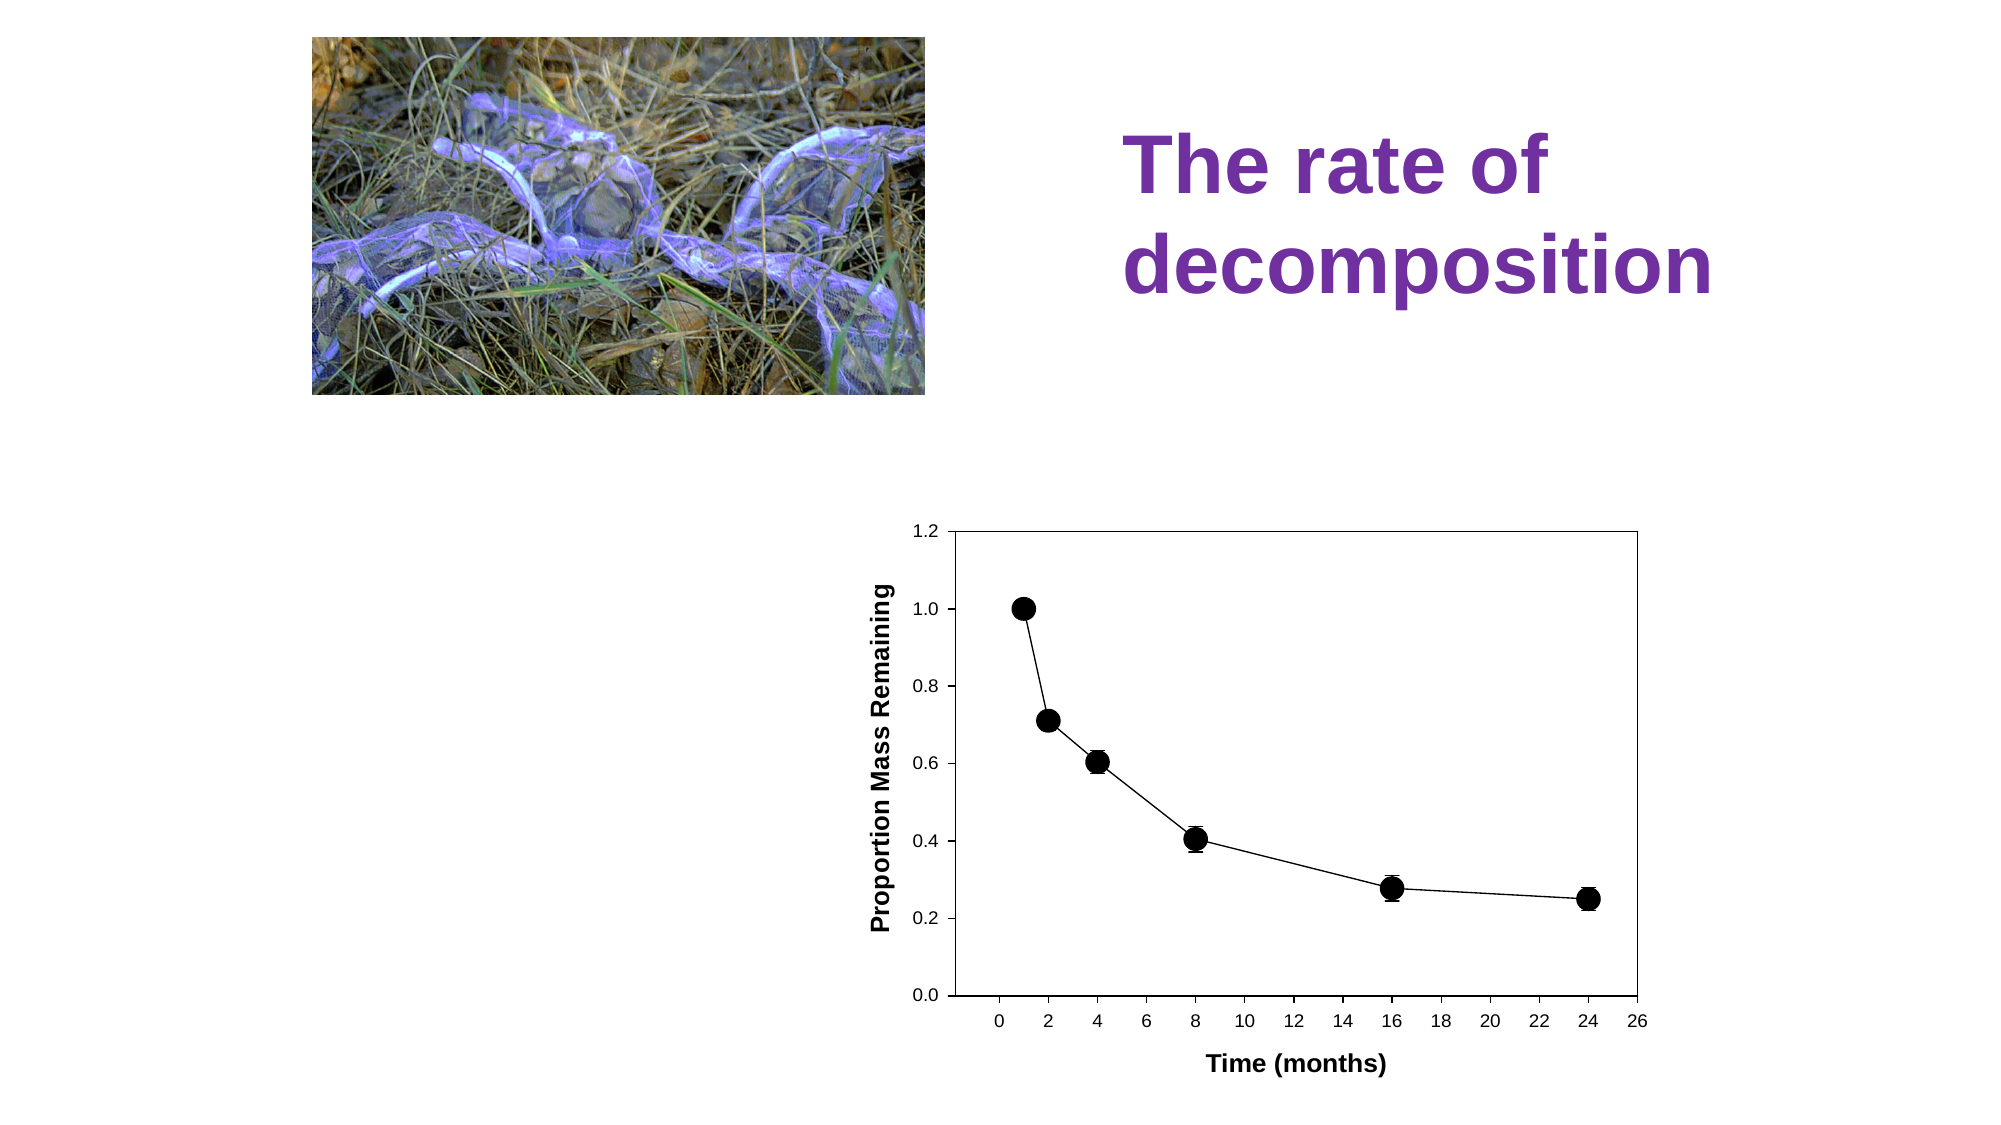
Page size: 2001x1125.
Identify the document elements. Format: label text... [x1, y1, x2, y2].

picture [312, 37, 925, 395]
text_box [862, 462, 1700, 1081]
text_box The rate of decomposition [1108, 102, 1816, 318]
